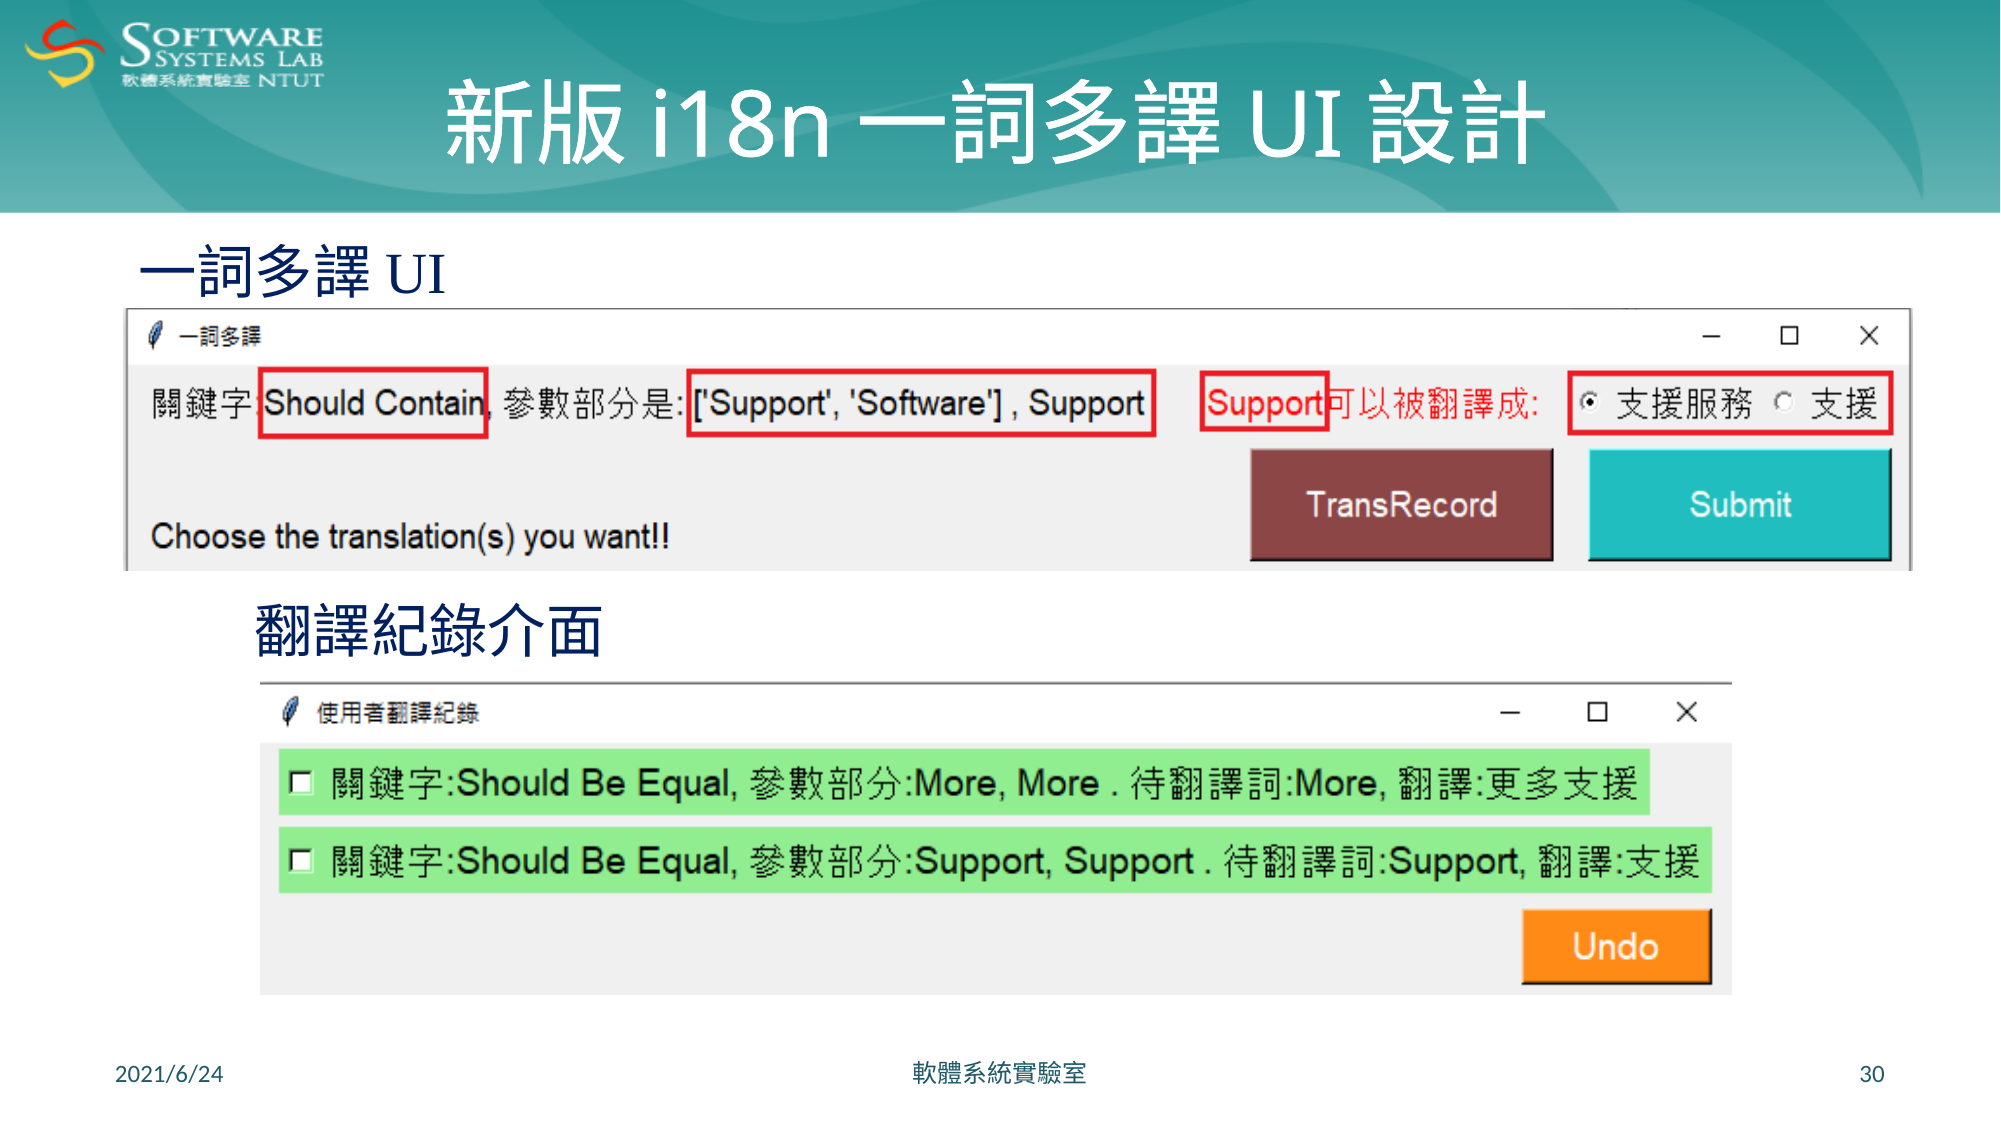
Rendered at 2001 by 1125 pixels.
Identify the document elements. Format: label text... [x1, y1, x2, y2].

footer 軟體系統實驗室 [683, 1042, 1317, 1103]
list 一詞多譯UI [123, 227, 567, 307]
title 新版i18n一詞多譯UI設計 [95, 25, 1897, 214]
slide_number 30 [1433, 1042, 1900, 1103]
picture [0, 0, 2001, 1125]
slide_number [99, 1042, 567, 1103]
text_box 翻譯紀錄介面 [239, 586, 684, 686]
